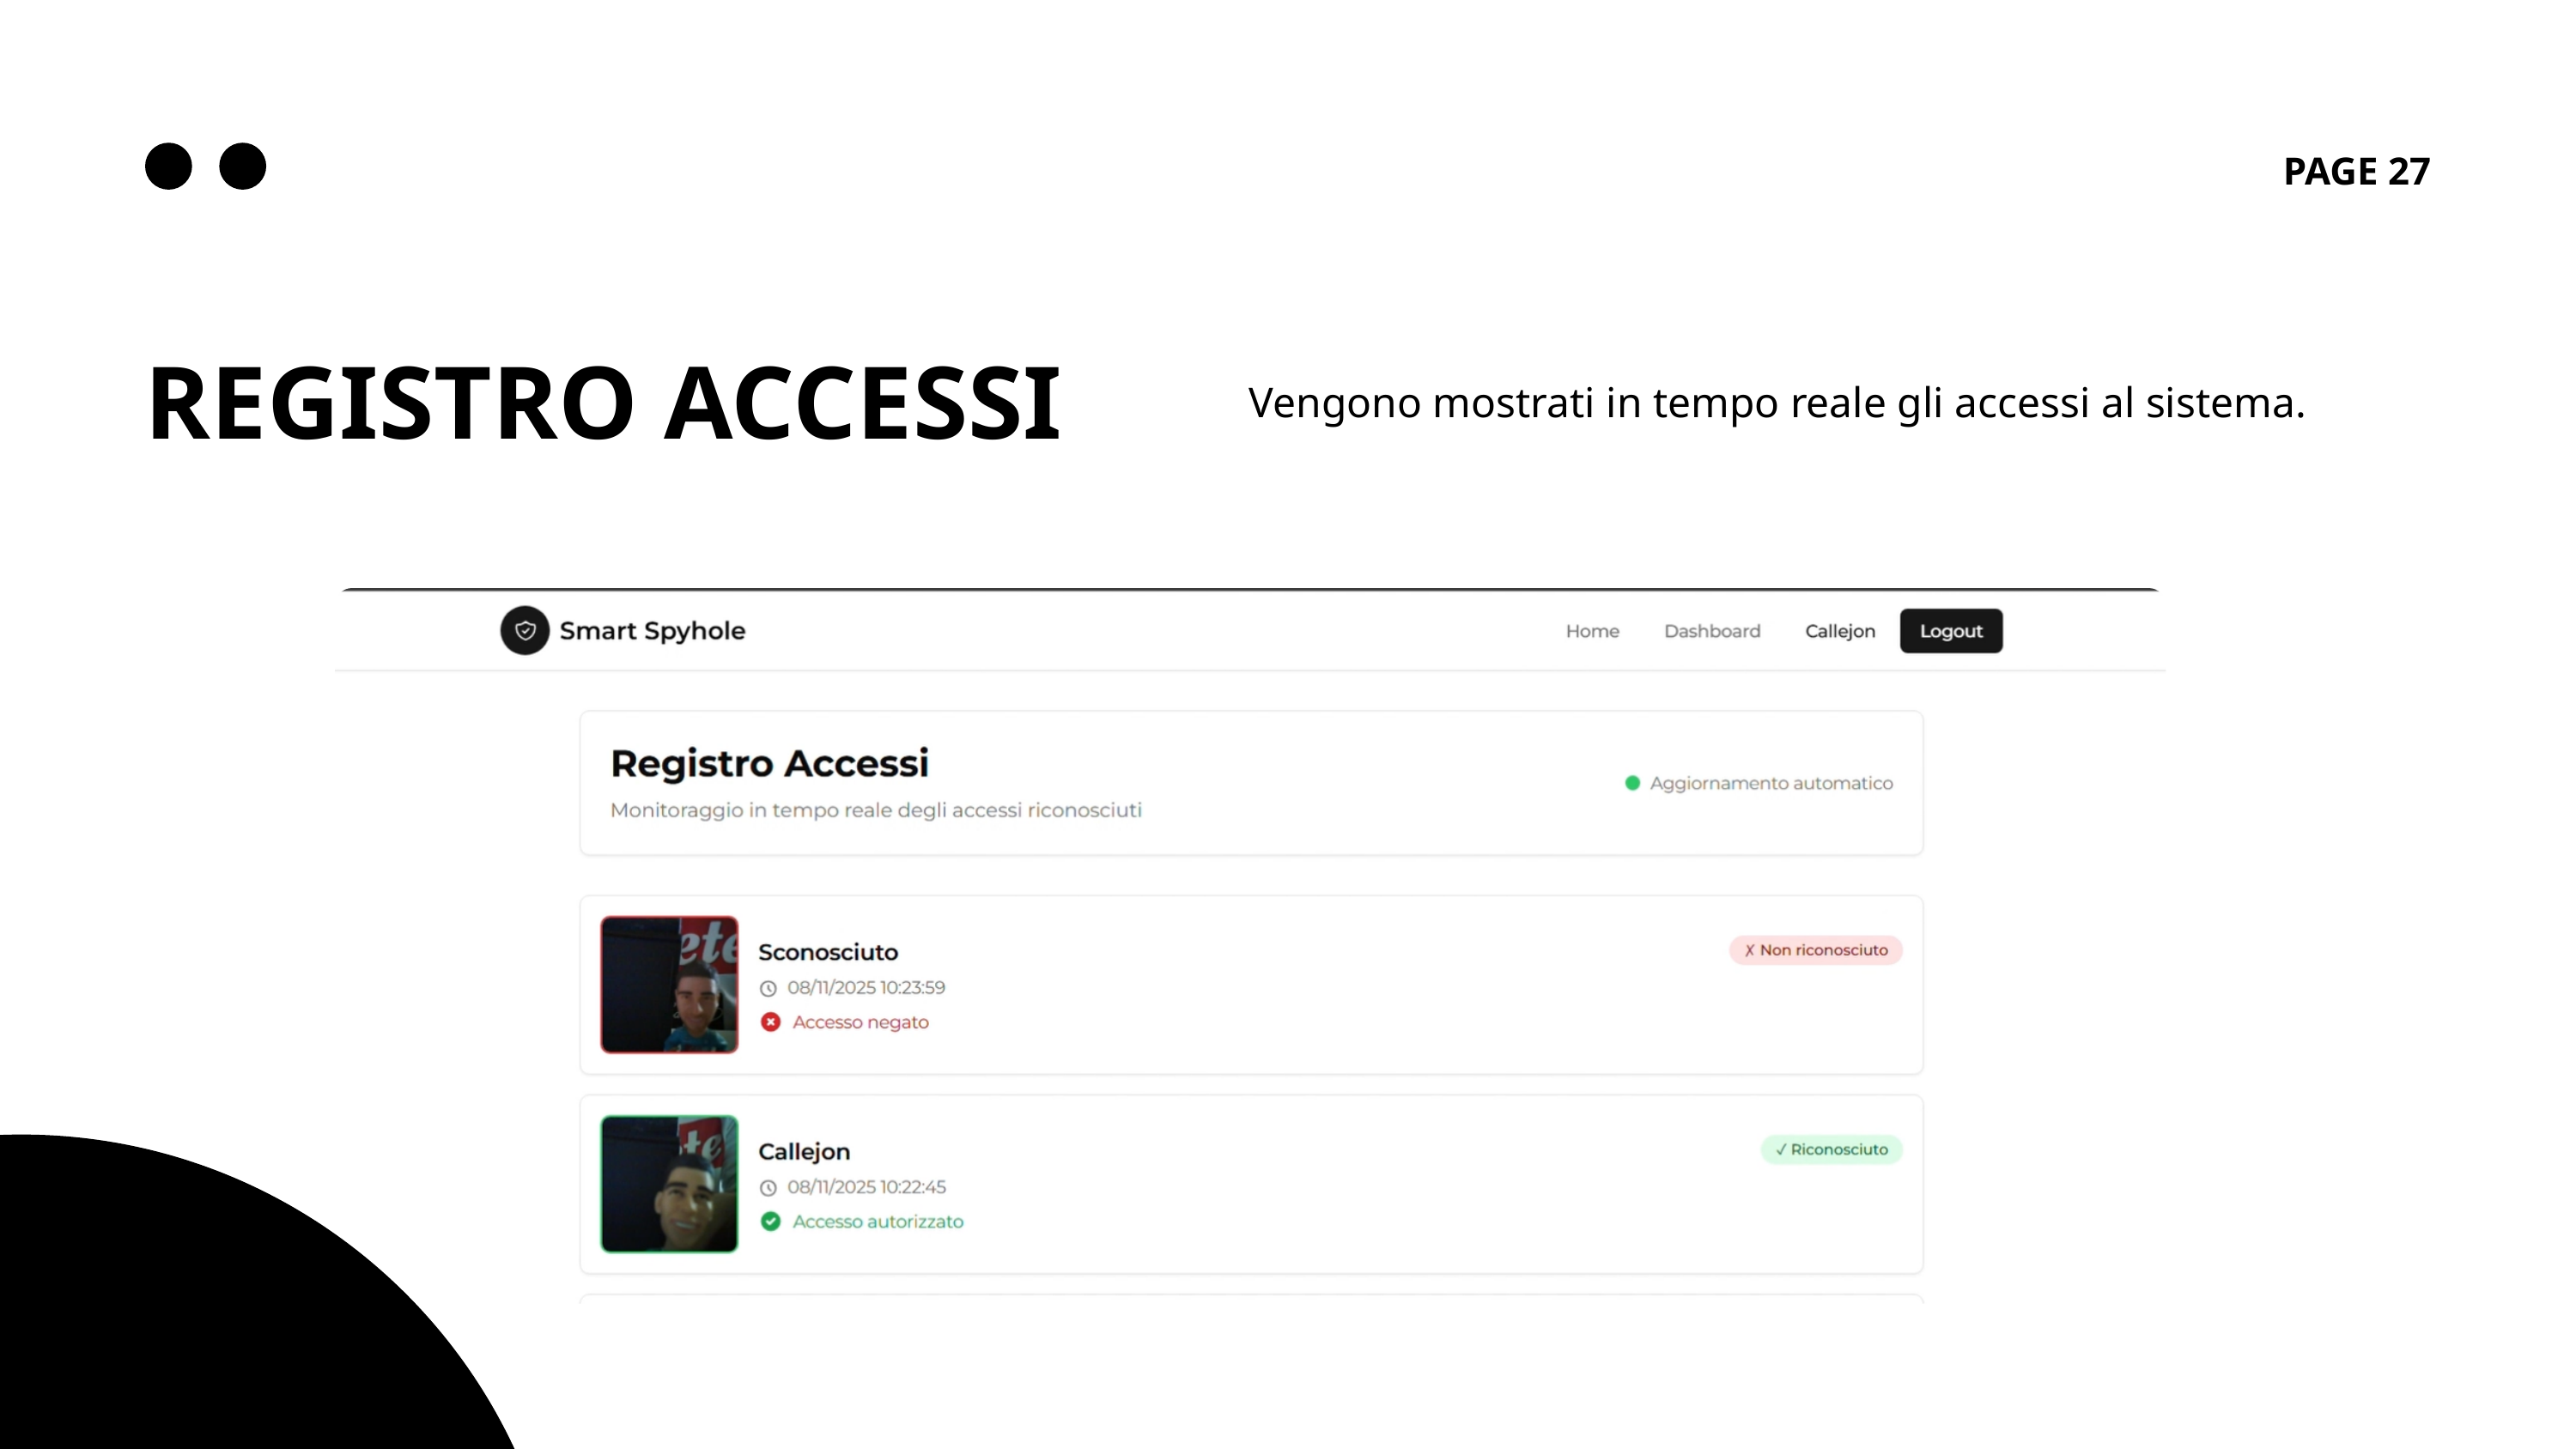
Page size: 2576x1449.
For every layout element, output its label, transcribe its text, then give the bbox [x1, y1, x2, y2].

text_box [334, 598, 2166, 1304]
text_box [144, 142, 267, 191]
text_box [0, 1134, 566, 1449]
text_box PAGE 27 [2234, 139, 2432, 192]
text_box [144, 329, 2356, 589]
